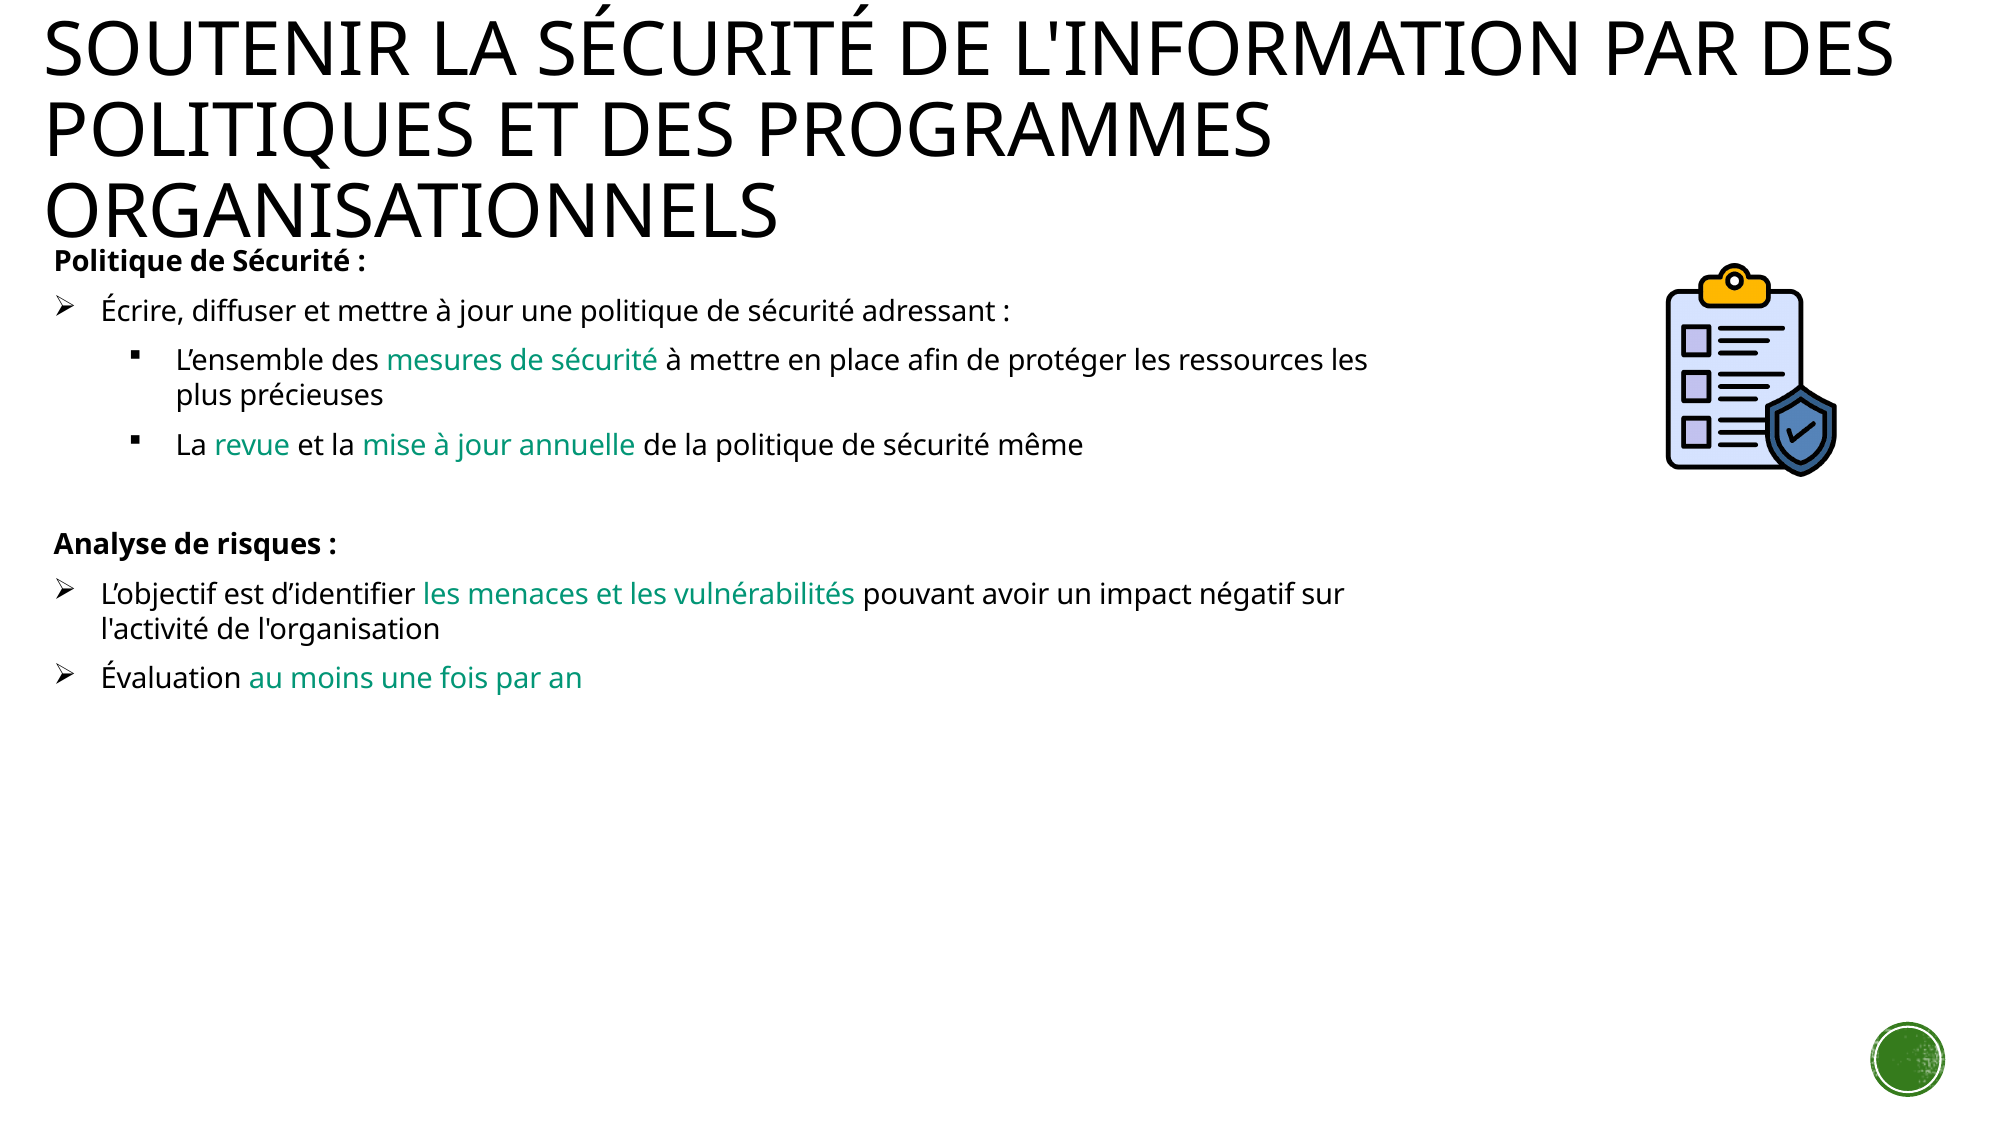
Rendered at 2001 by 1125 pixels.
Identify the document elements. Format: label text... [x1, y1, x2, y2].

text_box Politique de Sécurité : Écrire, diffuser et mettre à jour une politique de sécurité adressant : L’ensemble des mesures de sécurité à mettre en place afin de protéger les ressources les plus précieuses La revue et la mise à jour annuelle de la politique de sécurité même Analyse de risques : L’objectif est d’identifier les menaces et les vulnérabilités pouvant avoir un impact négatif sur l'activité de l'organisation Évaluation au moins une fois par an [51, 239, 1421, 695]
title Soutenir la sécurité de l'information par des politiques et des programmes organisationnels [28, 0, 1949, 264]
picture [1644, 263, 1858, 477]
